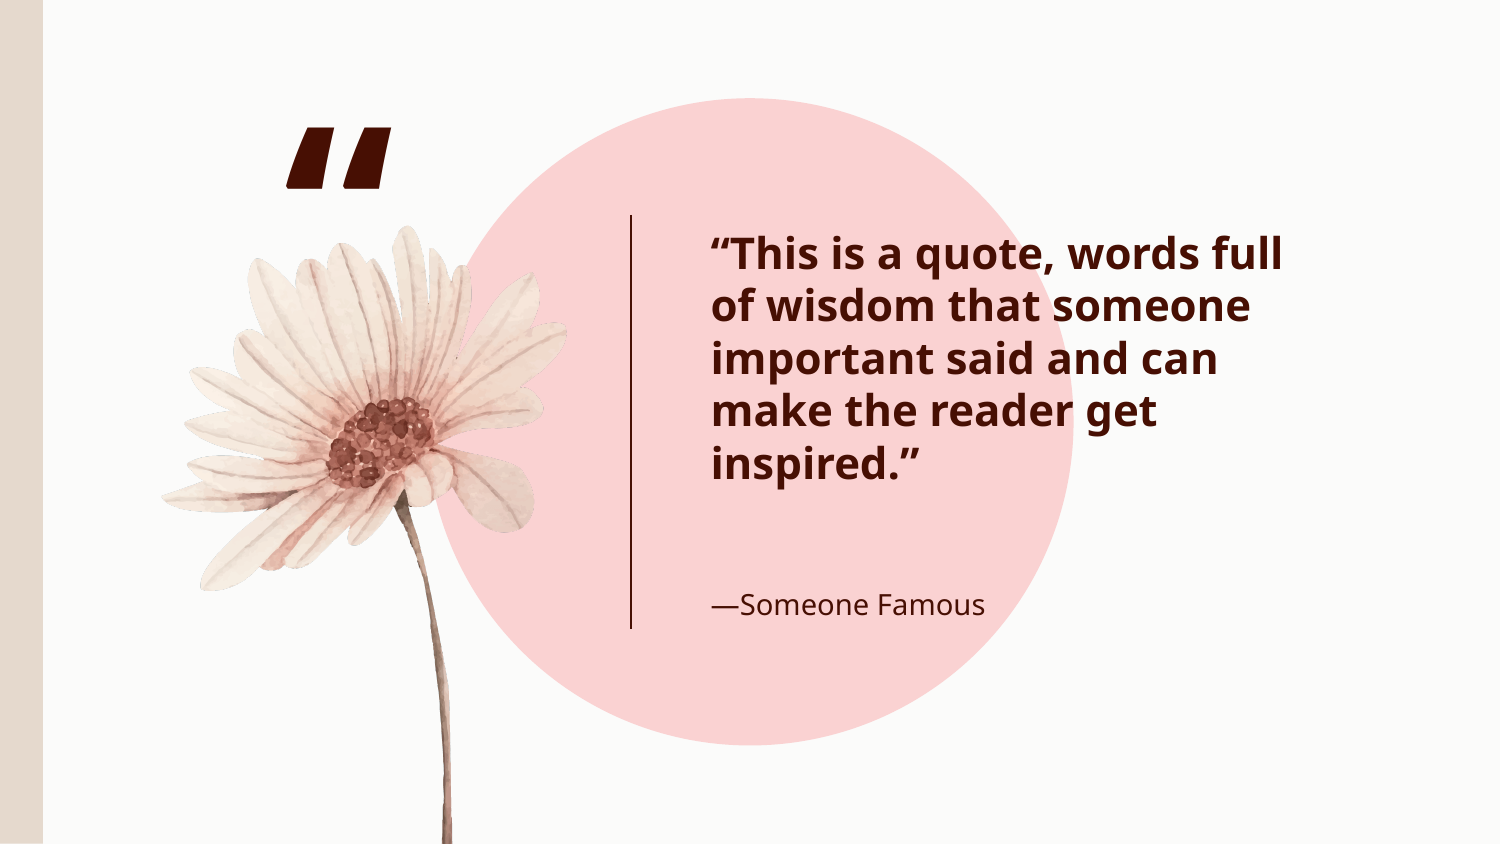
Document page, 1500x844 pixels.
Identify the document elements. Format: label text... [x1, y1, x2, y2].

text_box “ [268, 41, 414, 199]
title “This is a quote, words full of wisdom that someone important said and can make the reader get inspired.” [695, 210, 1349, 491]
subtitle —Someone Famous [695, 571, 1267, 634]
